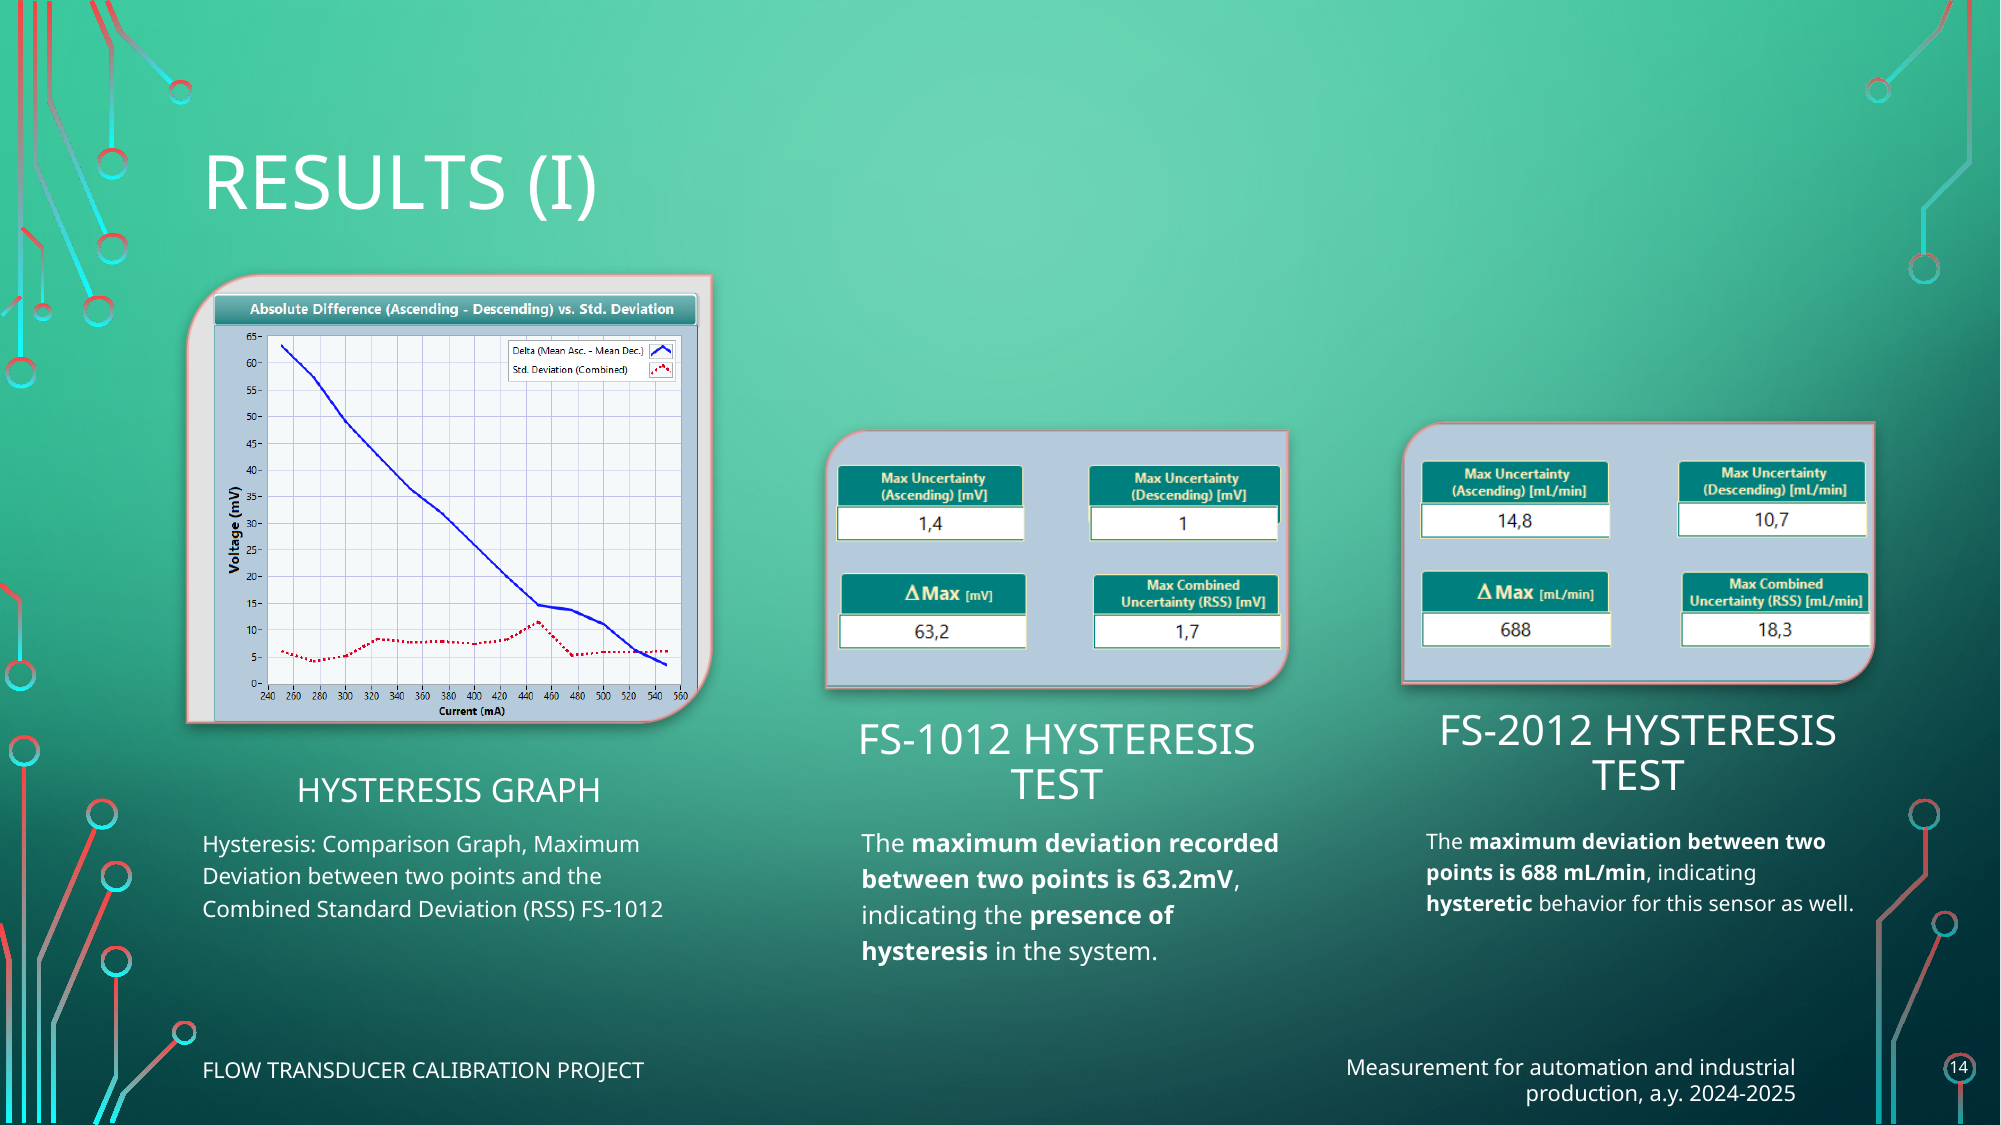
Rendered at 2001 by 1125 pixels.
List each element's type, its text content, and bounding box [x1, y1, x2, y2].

list The maximum deviation between two points is 688 mL/min, indicating hysteretic behavior for this sensor as well. [1411, 815, 1874, 950]
picture [826, 430, 1288, 689]
footer Flow Transducer Calibration project [187, 1040, 1211, 1100]
list Hysteresis graph [187, 723, 712, 817]
list The maximum deviation recorded between two points is 63.2mV, indicating the presence of hysteresis in the system. [846, 814, 1320, 938]
picture [1402, 422, 1875, 684]
list FS-2012 Hysteresis test [1376, 712, 1901, 808]
text_box 14 [1934, 1048, 1991, 1100]
title Results (I) [187, 28, 1813, 342]
picture [186, 274, 712, 723]
slide_number Measurement for automation and industrial production, a.y. 2024-2025 [1324, 1049, 1812, 1110]
list Hysteresis: Comparison Graph, Maximum Deviation between two points and the Combined Standard Deviation (RSS) FS-1012 [187, 817, 712, 952]
list FS-1012 Hysteresis test [794, 721, 1320, 817]
